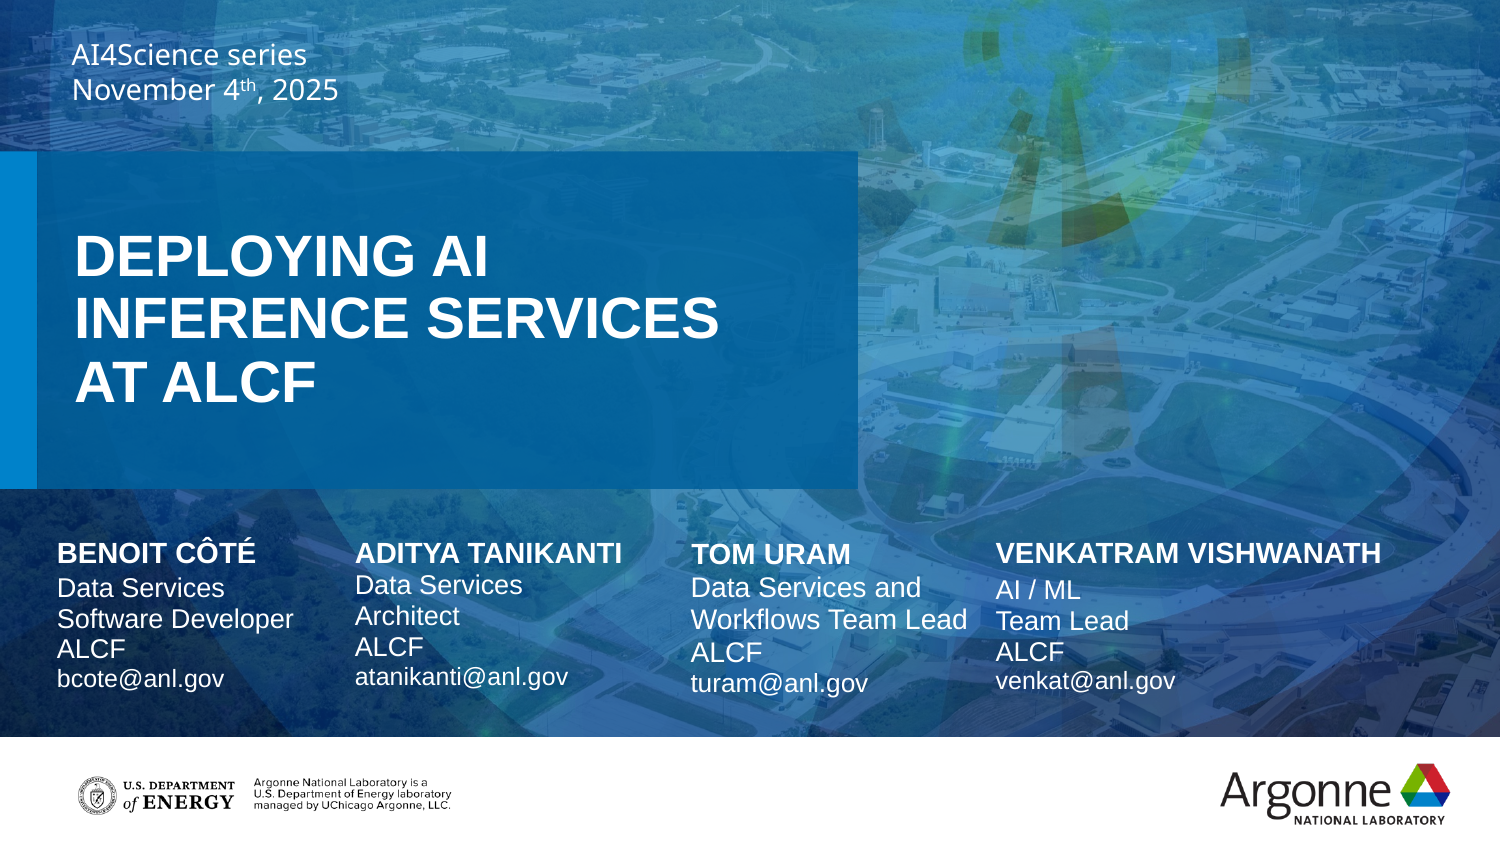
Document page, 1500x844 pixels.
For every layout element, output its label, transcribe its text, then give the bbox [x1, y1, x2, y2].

list Aditya Tanikanti [448, 520, 797, 569]
text_box AI / ML Team Lead ALCF venkat@anl.gov [995, 574, 1438, 714]
text_box AI4Science series November 4th, 2025 [56, 28, 807, 114]
picture [76, 772, 454, 819]
picture [0, 0, 1500, 737]
text_box Data Services Software Developer ALCF bcote@anl.gov [56, 572, 309, 711]
text_box Benoit CÔtÉ [56, 520, 448, 569]
text_box Venkatram vishwanath [995, 521, 1438, 570]
text_box TOM URAM [691, 522, 1134, 571]
text_box Data Services and Workflows Team Lead ALCF turam@anl.gov [690, 571, 973, 708]
title Deploying AI inference services at ALCF [37, 151, 858, 489]
list Data Services Architect ALCF atanikanti@anl.gov [354, 570, 657, 725]
picture [1205, 749, 1465, 839]
